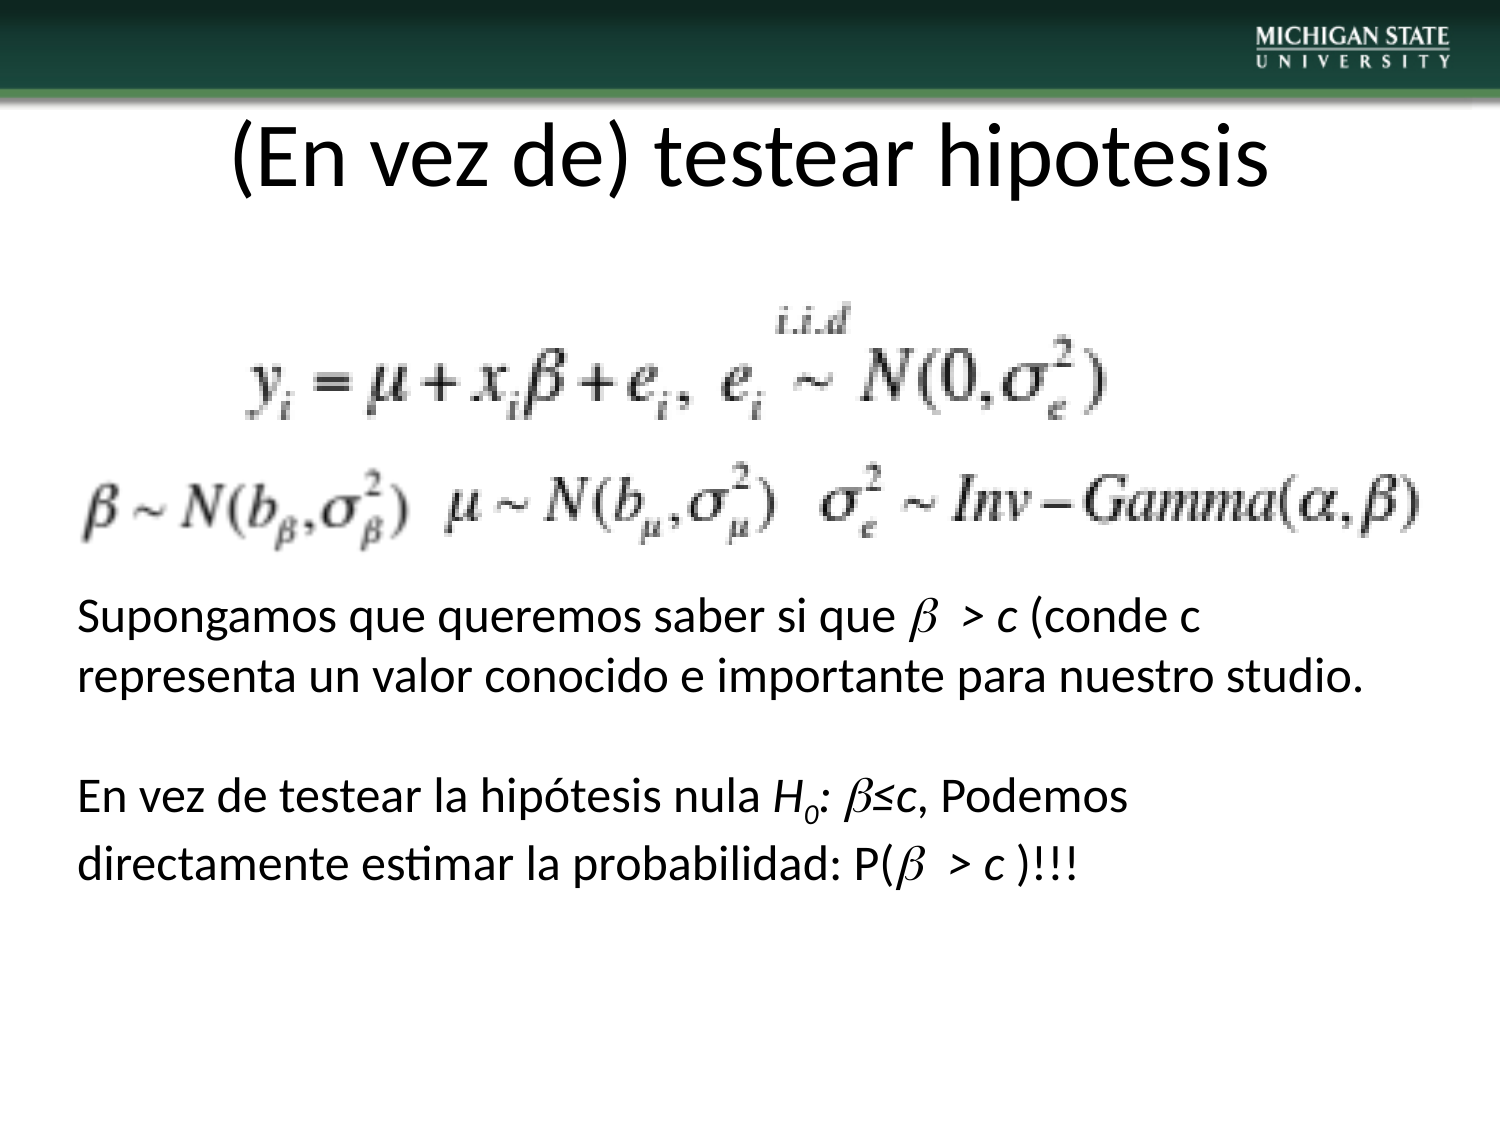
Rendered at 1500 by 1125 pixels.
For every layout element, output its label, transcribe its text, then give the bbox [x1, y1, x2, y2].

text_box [437, 449, 783, 551]
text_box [237, 287, 1108, 430]
text_box Supongamos que queremos saber si que b > c (conde c representa un valor conocido e importante para nuestro studio. En vez de testear la hipótesis nula H0: b≤c, Podemos directamente estimar la probabilidad: P(b > c )!!! [62, 574, 1405, 958]
picture [0, 0, 1500, 110]
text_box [74, 458, 415, 557]
title (En vez de) testear hipotesis [75, 55, 1425, 244]
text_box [812, 449, 1424, 547]
